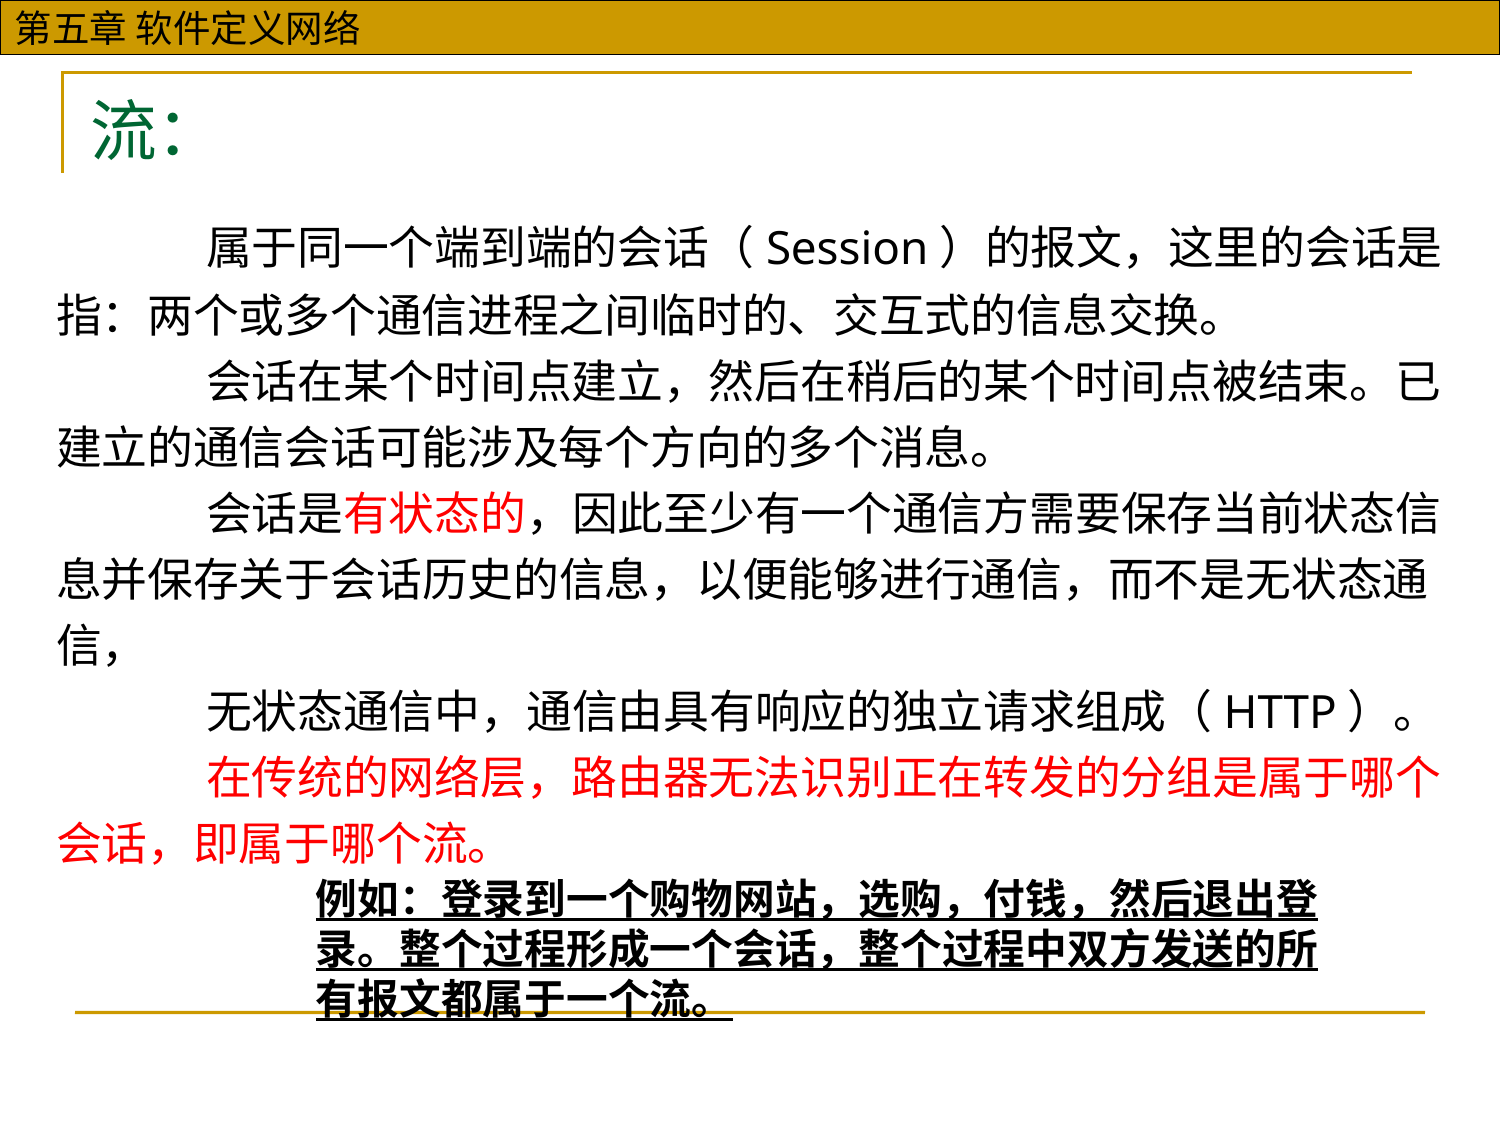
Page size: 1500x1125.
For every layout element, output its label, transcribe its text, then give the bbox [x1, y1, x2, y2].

text_box 例如：登录到一个购物网站，选购，付钱，然后退出登录。整个过程形成一个会话，整个过程中双方发送的所有报文都属于一个流。 [301, 865, 1353, 1031]
text_box 属于同一个端到端的会话（Session）的报文，这里的会话是指：两个或多个通信进程之间临时的、交互式的信息交换。 会话在某个时间点建立，然后在稍后的某个时间点被结束。已建立的通信会话可能涉及每个方向的多个消息。 会话是有状态的，因此至少有一个通信方需要保存当前状态信息并保存关于会话历史的信息，以便能够进行通信，而不是无状态通信， 无状态通信中，通信由具有响应的独立请求组成（HTTP）。 在传统的网络层，路由器无法识别正在转发的分组是属于哪个会话，即属于哪个流。 [41, 184, 1459, 877]
title 流： [75, 80, 1425, 184]
